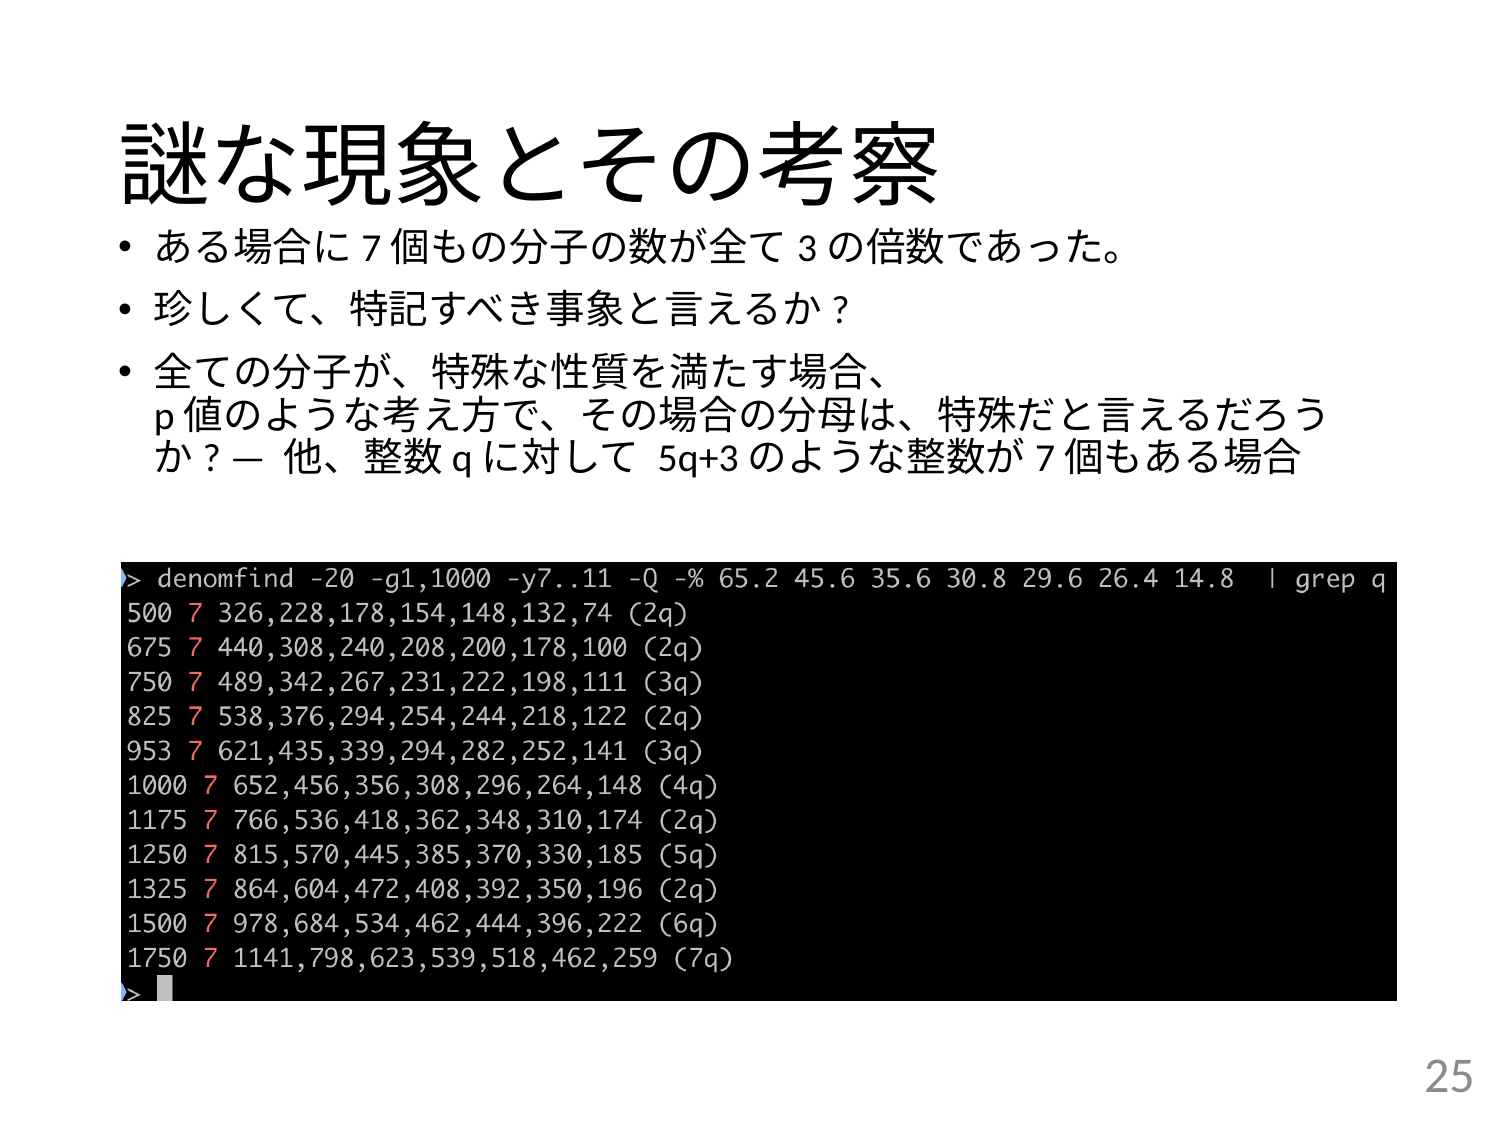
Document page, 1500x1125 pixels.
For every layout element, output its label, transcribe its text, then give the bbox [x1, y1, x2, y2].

list ある場合に7個もの分子の数が全て3の倍数であった。 珍しくて、特記すべき事象と言えるか? 全ての分子が、特殊な性質を満たす場合、 p値のような考え方で、その場合の分母は、特殊だと言えるだろうか? — 他、整数qに対して 5q+3のような整数が7個もある場合 [103, 219, 1397, 521]
slide_number 25 [1152, 1042, 1490, 1103]
title 謎な現象とその考察 [103, 59, 1397, 219]
picture [121, 562, 1397, 1001]
